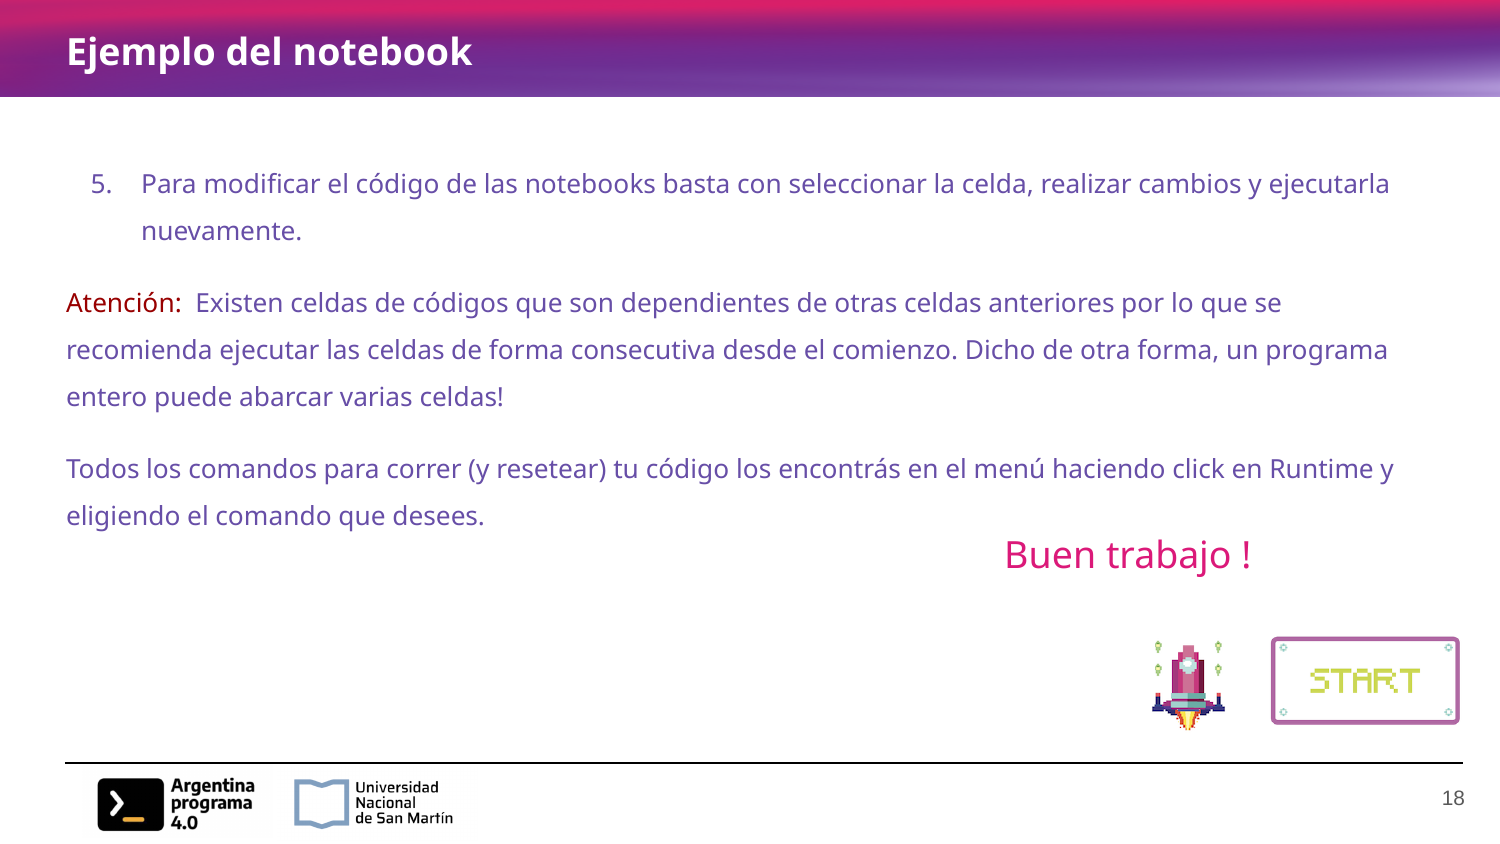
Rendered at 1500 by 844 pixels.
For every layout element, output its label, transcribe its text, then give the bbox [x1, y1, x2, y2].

slide_number ‹#› [1389, 764, 1480, 830]
title Ejemplo del notebook [51, 12, 1449, 88]
picture [277, 767, 478, 841]
list Para modificar el código de las notebooks basta con seleccionar la celda, realizar cambios y ejecutarla nuevamente. Atención: Existen celdas de códigos que son dependientes de otras celdas anteriores por lo que se recomienda ejecutar las celdas de forma consecutiva desde el comienzo. Dicho de otra forma, un programa entero puede abarcar varias celdas! Todos los comandos para correr (y resetear) tu código los encontrás en el menú haciendo click en Runtime y eligiendo el comando que desees. [51, 136, 1449, 750]
picture [82, 764, 273, 838]
picture [0, 0, 1500, 97]
text_box Buen trabajo ! [989, 516, 1358, 592]
picture [1140, 613, 1241, 750]
picture [1263, 632, 1464, 731]
